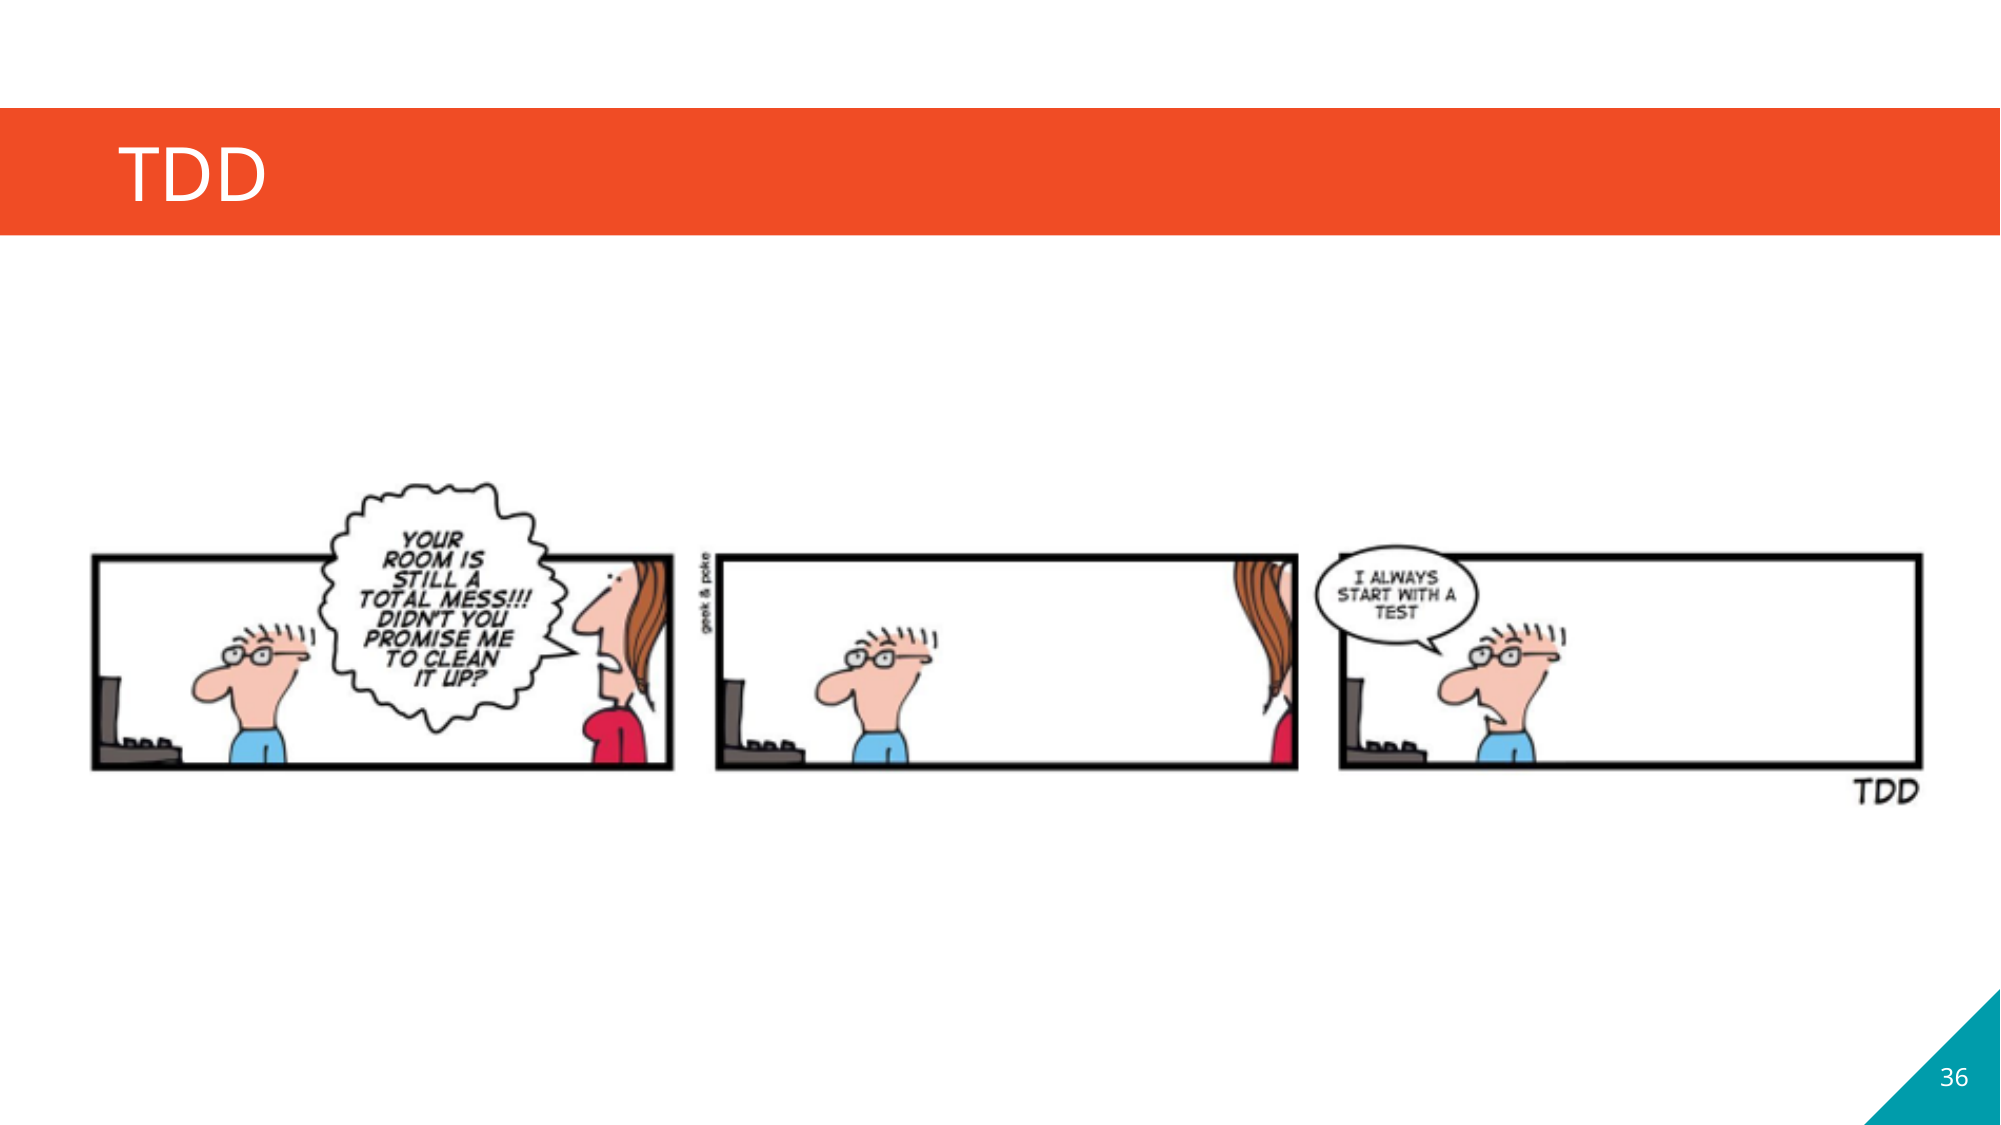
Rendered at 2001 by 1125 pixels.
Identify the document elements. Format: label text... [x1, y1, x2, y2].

slide_number 36 [1862, 987, 2000, 1125]
picture [63, 463, 1937, 816]
title TDD [0, 108, 2000, 236]
